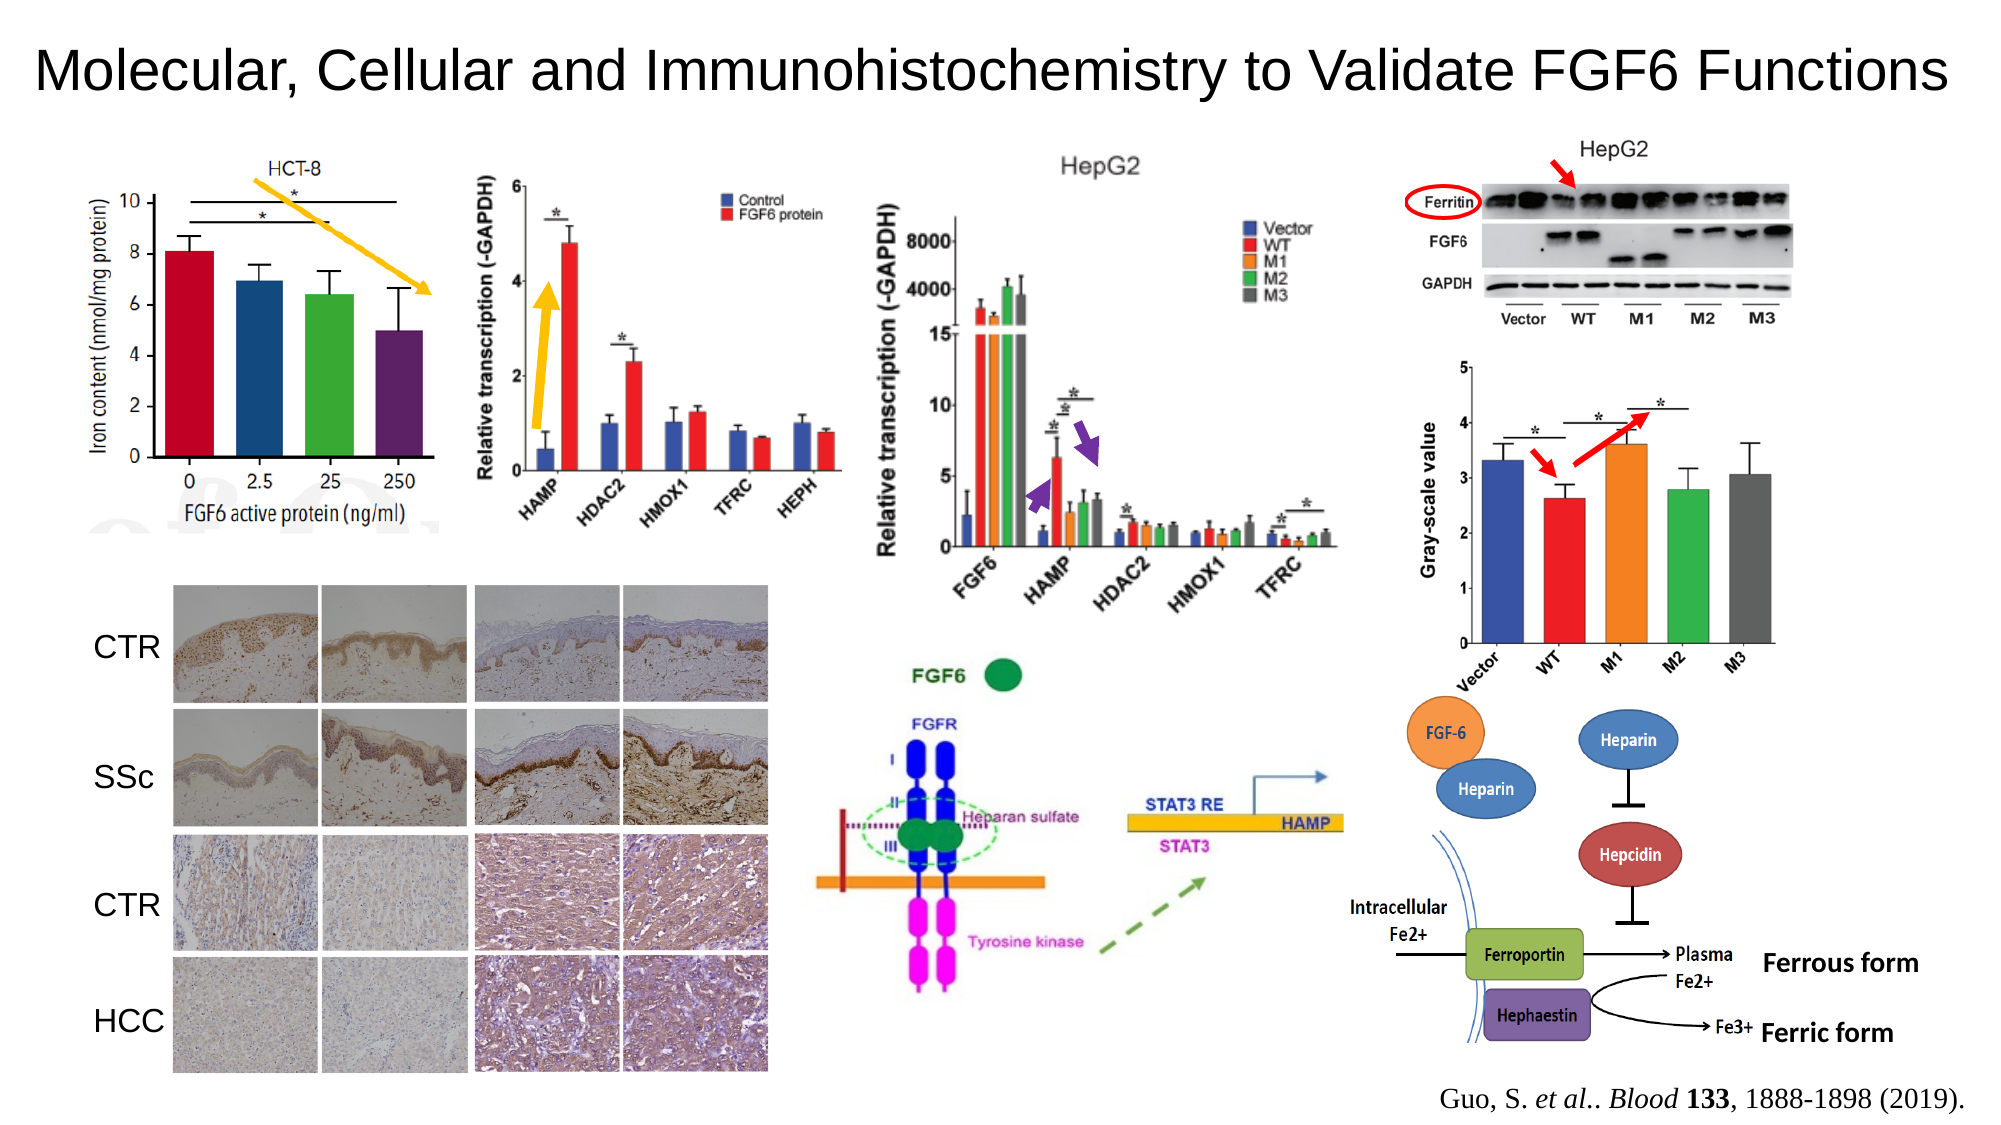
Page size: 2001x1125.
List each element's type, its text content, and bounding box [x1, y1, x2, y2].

text_box CTR [78, 875, 172, 930]
picture [1405, 134, 1800, 692]
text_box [1343, 692, 1939, 1060]
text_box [68, 156, 842, 541]
text_box SSc [78, 747, 170, 802]
text_box Molecular, Cellular and Immunohistochemistry to Validate FGF6 Functions [19, 24, 2000, 110]
text_box CTR [78, 618, 172, 673]
picture [172, 583, 773, 1078]
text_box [842, 127, 1380, 625]
text_box Guo, S. et al.. Blood 133, 1888-1898 (2019). [1424, 1072, 2000, 1123]
picture [802, 651, 1380, 1020]
text_box HCC [78, 991, 172, 1047]
